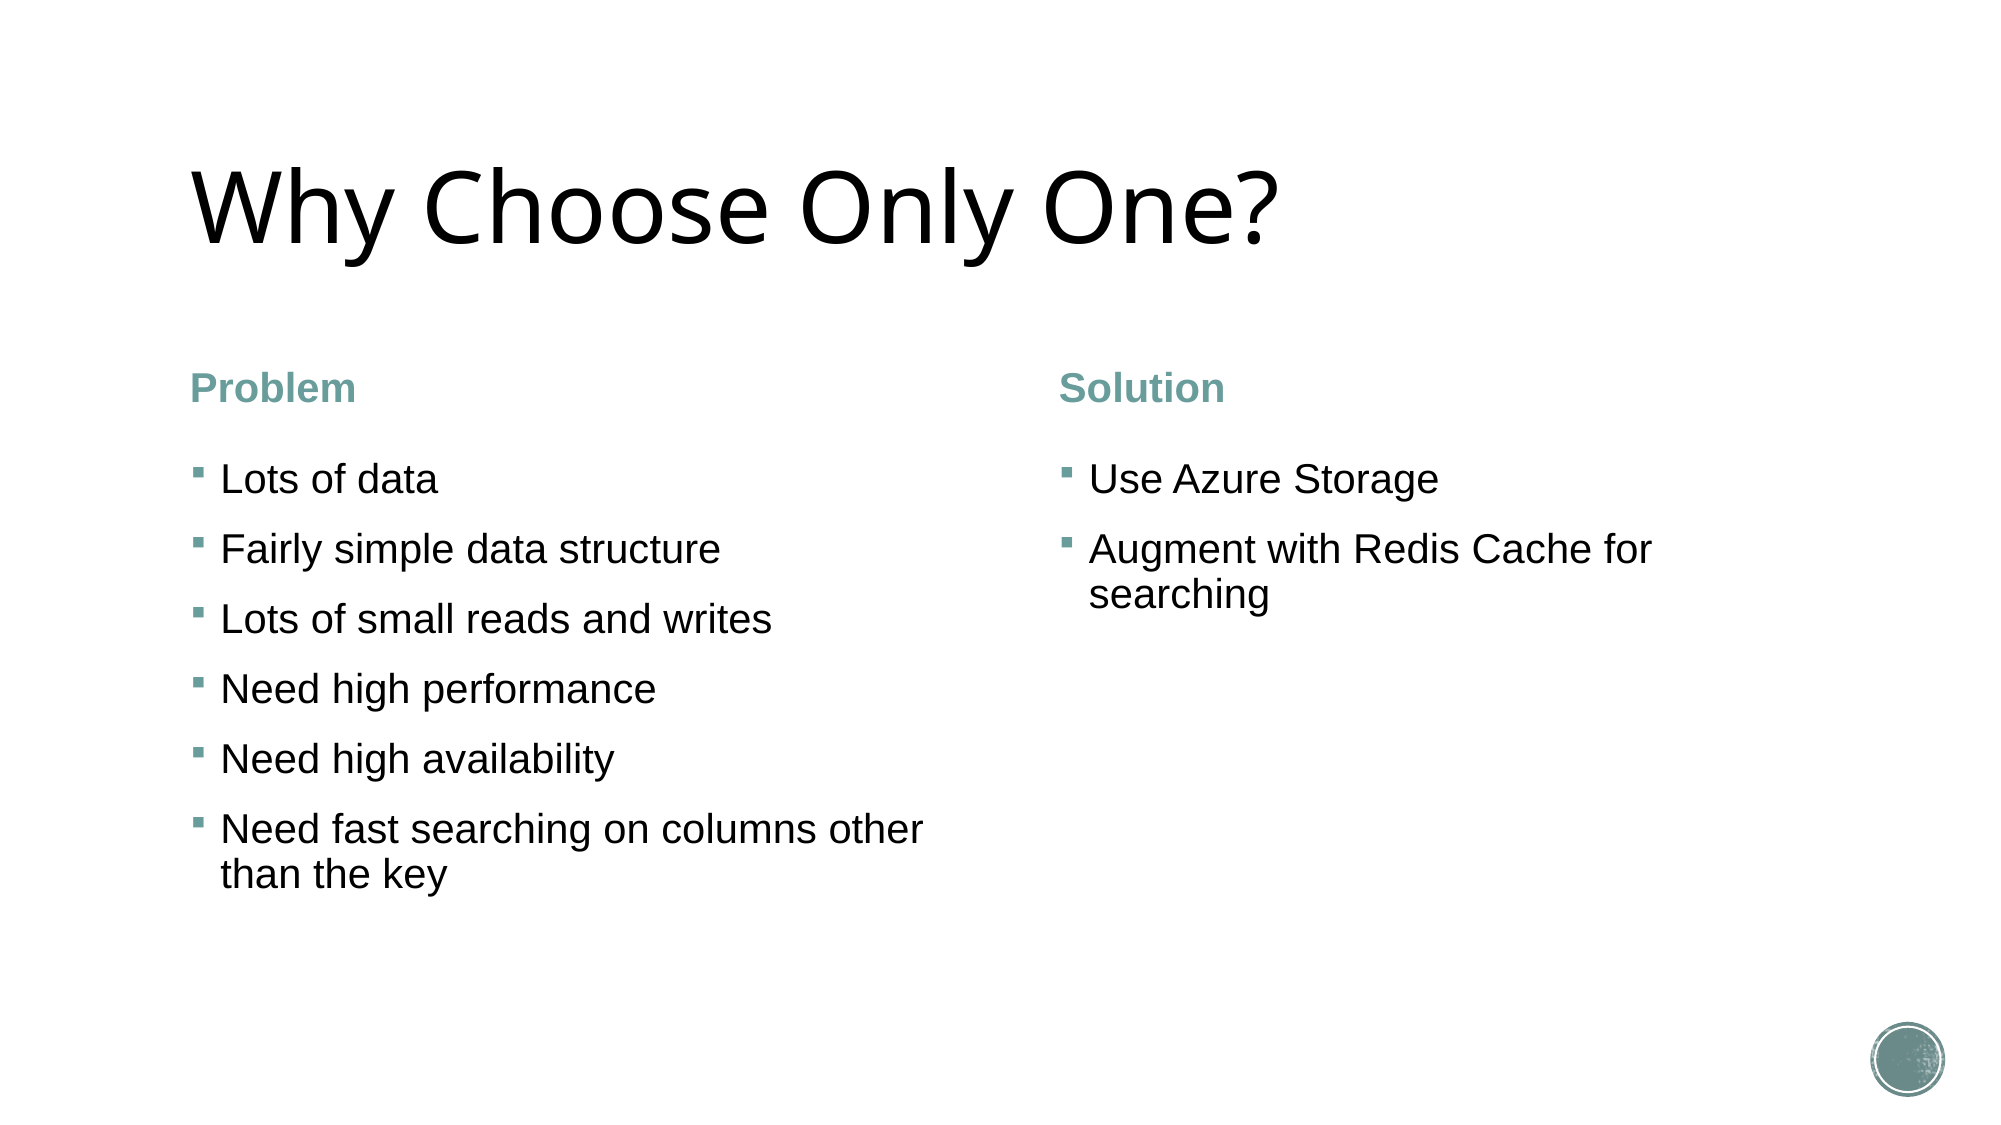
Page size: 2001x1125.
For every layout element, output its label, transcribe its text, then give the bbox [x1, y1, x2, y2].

list Solution [1043, 336, 1824, 441]
list Use Azure Storage Augment with Redis Cache for searching [1043, 450, 1824, 990]
list Problem [174, 336, 955, 441]
list Lots of data Fairly simple data structure Lots of small reads and writes Need high performance Need high availability Need fast searching on columns other than the key [175, 450, 956, 990]
title Why Choose Only One? [175, 79, 1826, 344]
